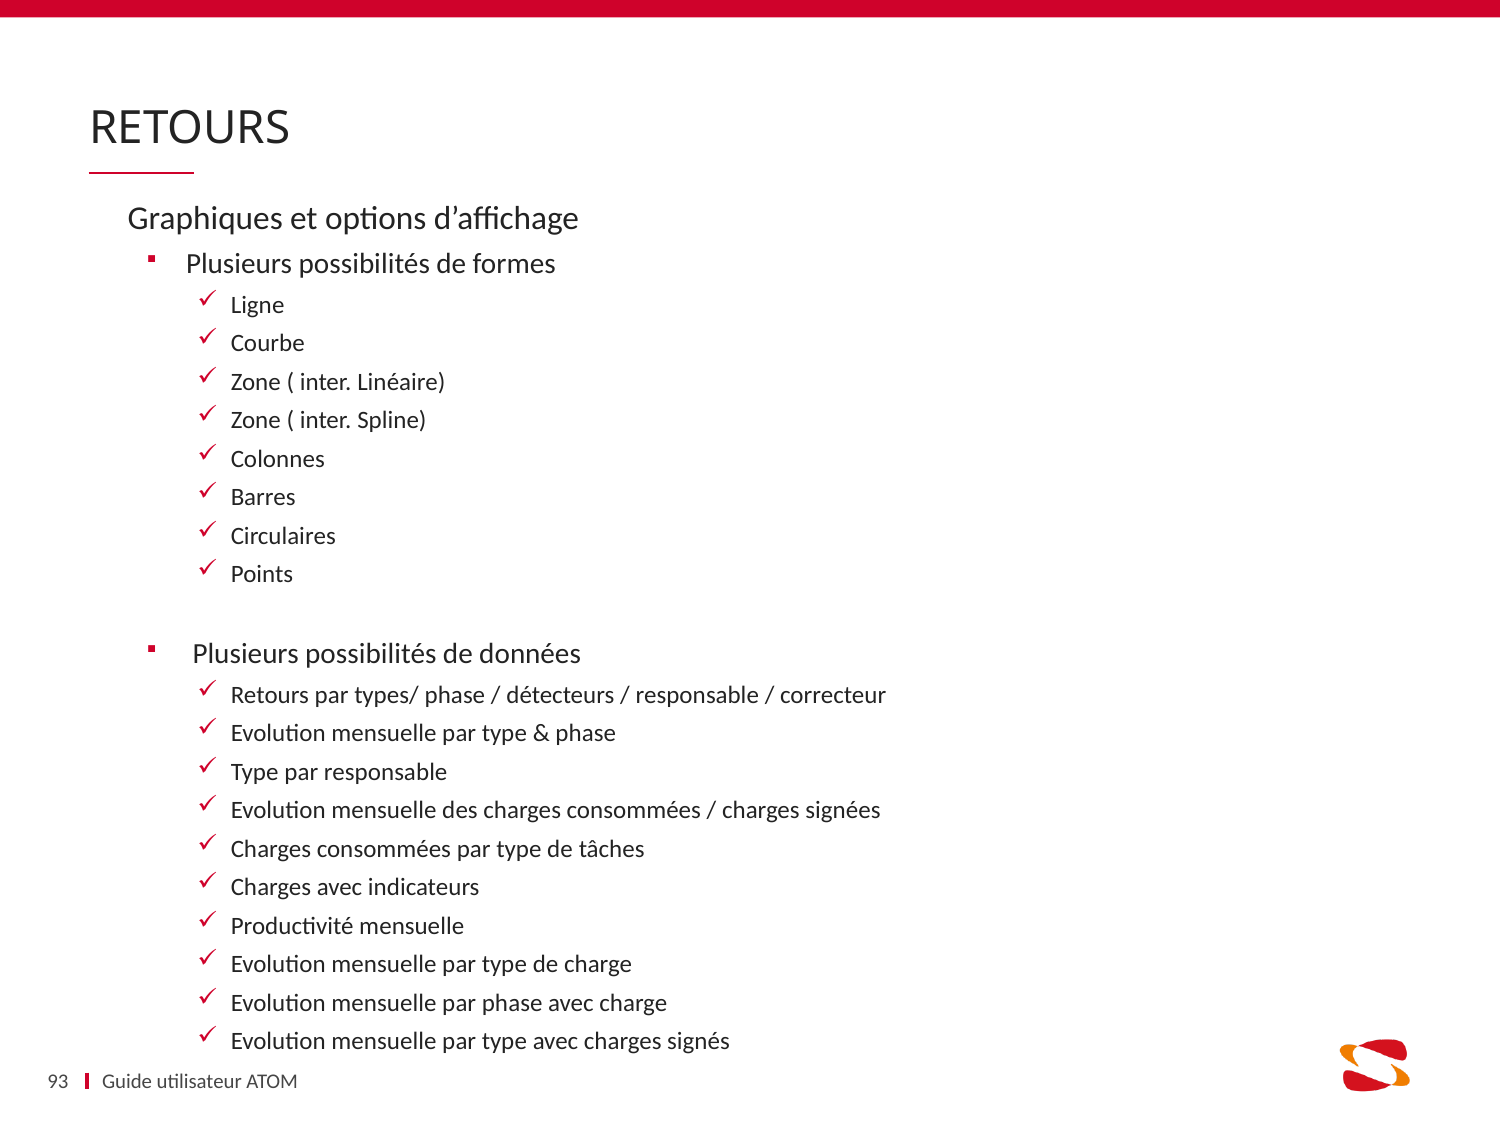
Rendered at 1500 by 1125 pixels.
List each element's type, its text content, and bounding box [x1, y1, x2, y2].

slide_number 93 [20, 1066, 69, 1094]
text_box Graphiques et options d’affichage Plusieurs possibilités de formes Ligne Courbe Zone ( inter. Linéaire) Zone ( inter. Spline) Colonnes Barres Circulaires Points Plusieurs possibilités de données Retours par types/ phase / détecteurs / responsable / correcteur Evolution mensuelle par type & phase Type par responsable Evolution mensuelle des charges consommées / charges signées Charges consommées par type de tâches Charges avec indicateurs Productivité mensuelle Evolution mensuelle par type de charge Evolution mensuelle par phase avec charge Evolution mensuelle par type avec charges signés [68, 196, 1409, 1067]
footer Guide utilisateur ATOM [87, 1067, 833, 1094]
title RETOURS [89, 31, 1409, 161]
picture [1328, 1031, 1421, 1099]
